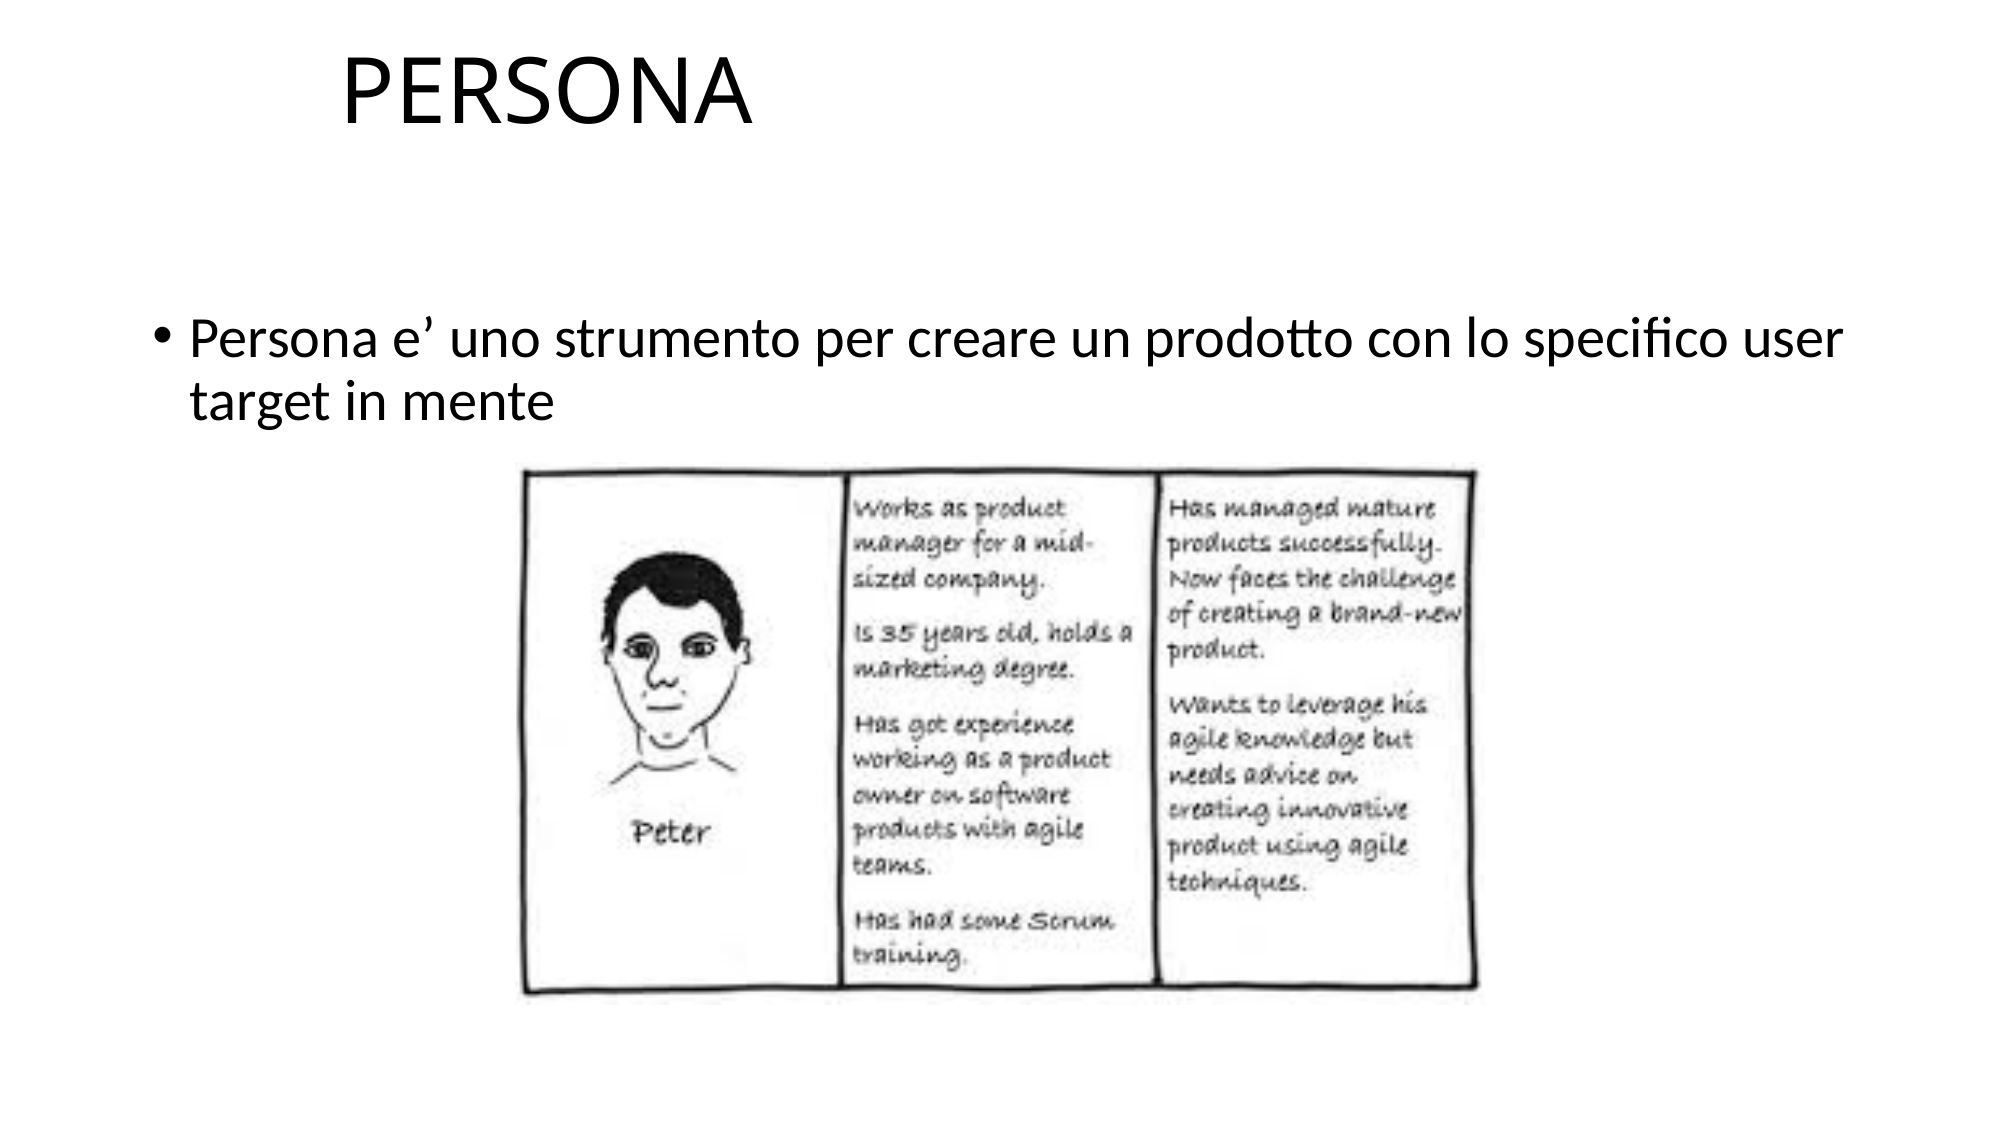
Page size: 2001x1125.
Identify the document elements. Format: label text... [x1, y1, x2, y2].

picture [515, 462, 1485, 1005]
list Persona e’ uno strumento per creare un prodotto con lo specifico user target in mente [137, 299, 1863, 1014]
title PERSONA [324, 0, 1675, 188]
